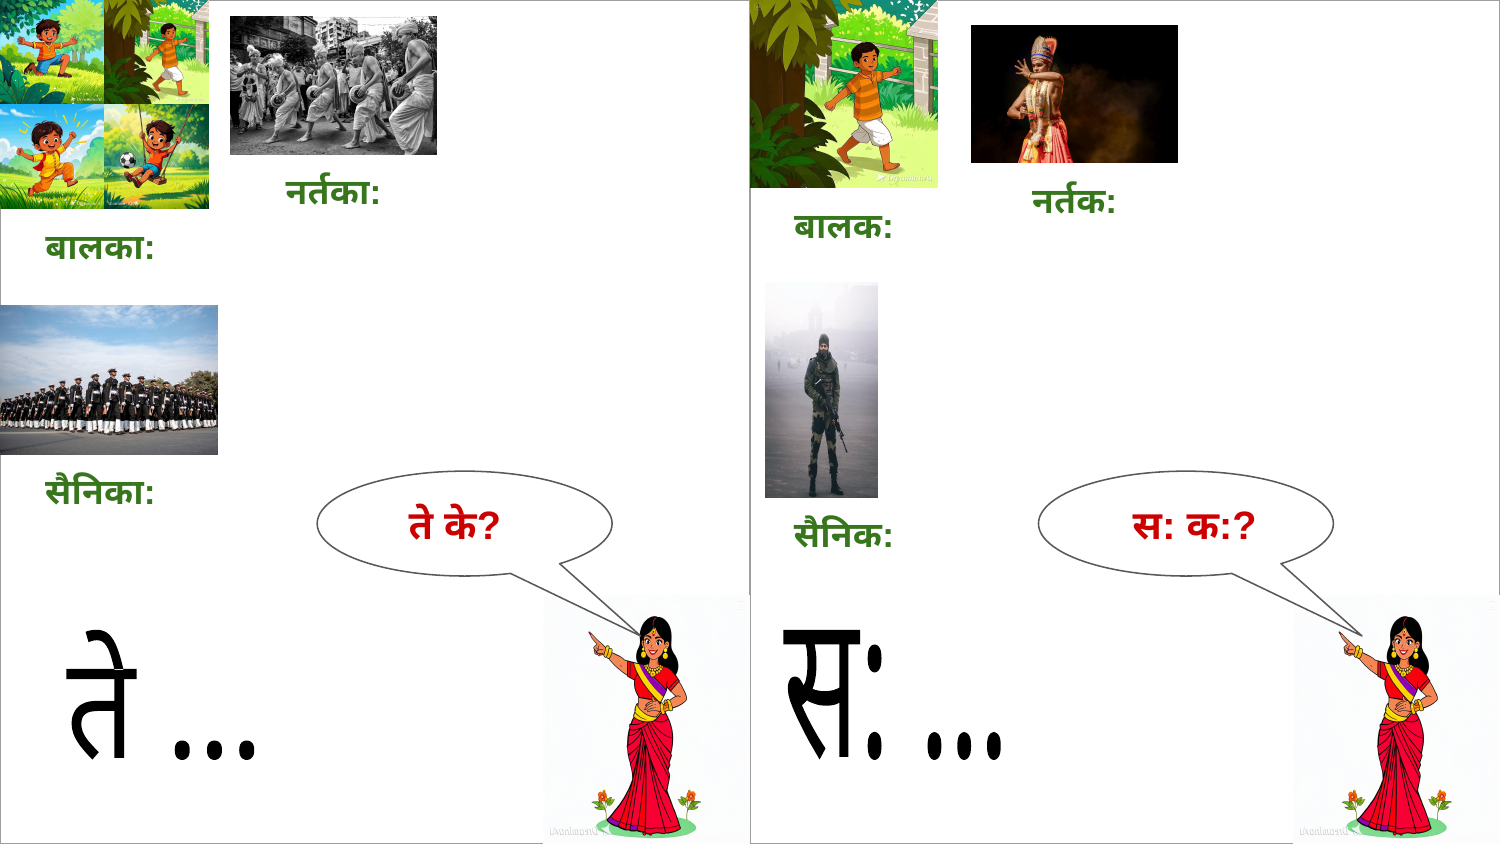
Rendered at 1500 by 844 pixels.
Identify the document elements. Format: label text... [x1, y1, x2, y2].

picture [0, 304, 218, 455]
picture [543, 595, 751, 844]
text_box [367, 563, 594, 594]
picture [749, 0, 939, 189]
picture [764, 281, 879, 498]
picture [229, 16, 437, 155]
text_box [1089, 471, 1283, 484]
text_box [317, 498, 336, 550]
table_header [1, 1, 749, 843]
text_box [1088, 563, 1315, 601]
text_box नर्तक: [995, 172, 1154, 236]
text_box बालक: [764, 198, 923, 261]
picture [0, 0, 210, 210]
table_header [751, 1, 1499, 843]
text_box स: क:? [1075, 484, 1314, 563]
text_box बालका: [21, 217, 180, 282]
text_box ते के? [336, 484, 574, 563]
text_box नर्तका: [254, 164, 413, 228]
picture [1293, 595, 1500, 844]
text_box [1038, 489, 1075, 559]
text_box [367, 471, 562, 484]
text_box [1314, 497, 1334, 550]
picture [971, 24, 1179, 164]
text_box सैनिका: [21, 463, 180, 527]
text_box [574, 488, 613, 559]
text_box सैनिक: [764, 497, 923, 570]
